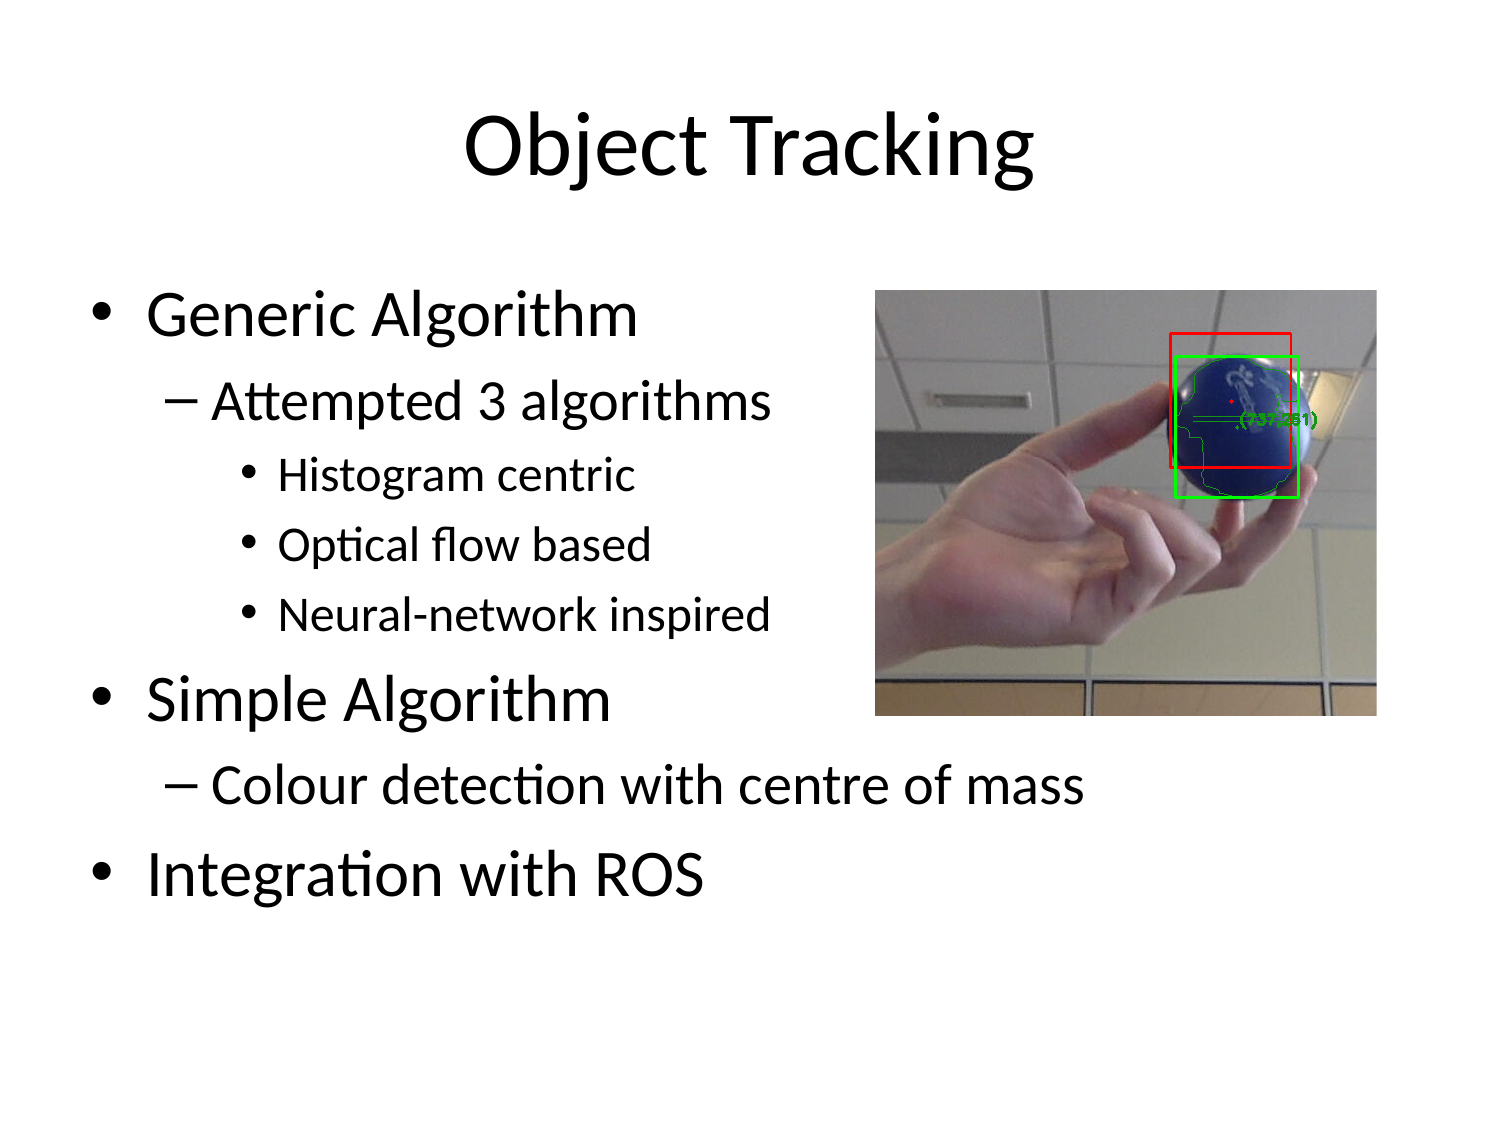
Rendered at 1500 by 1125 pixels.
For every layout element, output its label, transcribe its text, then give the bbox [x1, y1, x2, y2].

list Generic Algorithm Attempted 3 algorithms Histogram centric Optical flow based Neural-network inspired Simple Algorithm Colour detection with centre of mass Integration with ROS [75, 262, 1425, 1005]
title Object Tracking [75, 45, 1425, 233]
picture [874, 290, 1377, 716]
